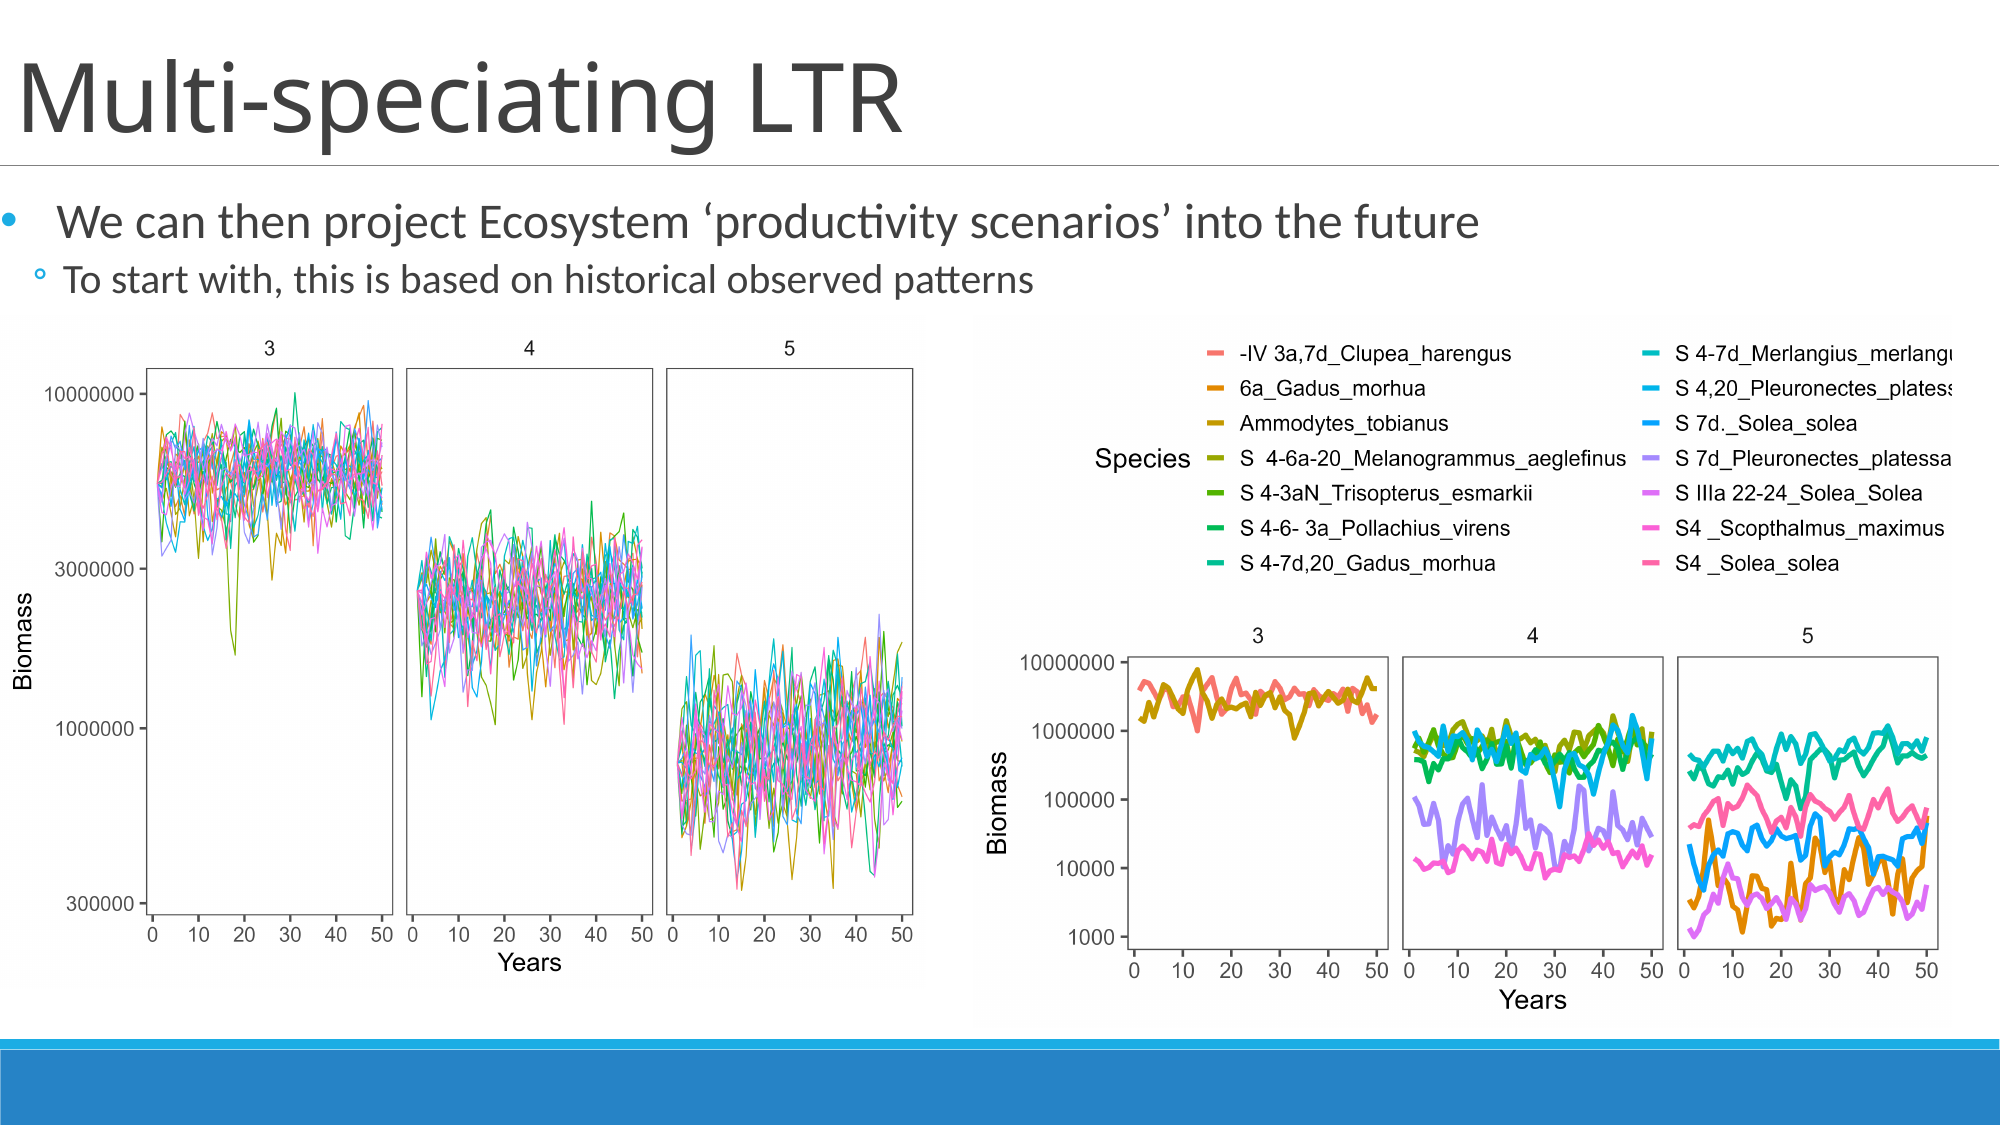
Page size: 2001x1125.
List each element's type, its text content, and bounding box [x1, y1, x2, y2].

list We can then project Ecosystem ‘productivity scenarios’ into the future To start with, this is based on historical observed patterns [0, 187, 2000, 1043]
title Multi-speciating LTR [0, 47, 2000, 160]
picture [972, 315, 1953, 1028]
picture [0, 315, 926, 990]
